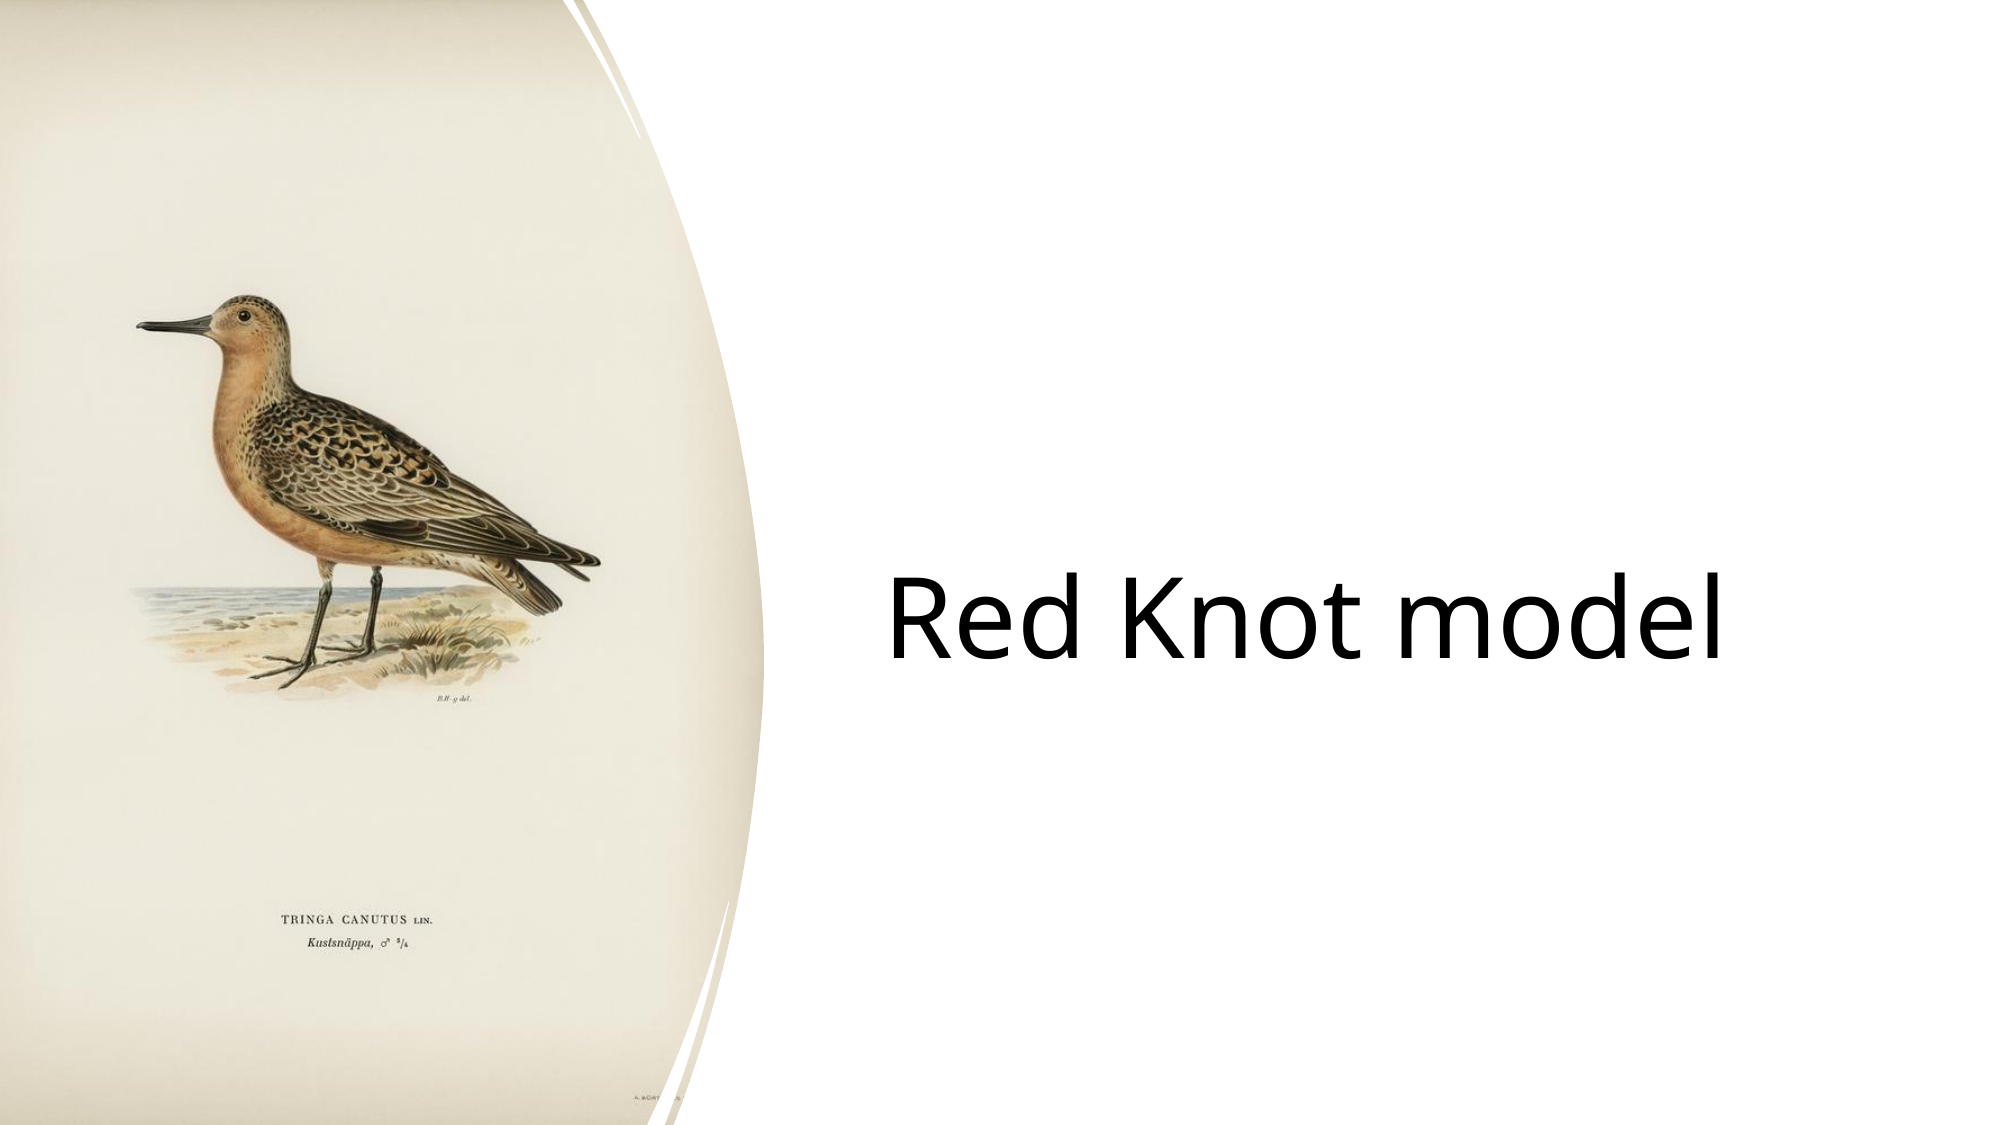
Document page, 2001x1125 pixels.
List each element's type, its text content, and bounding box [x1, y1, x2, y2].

picture [0, 0, 764, 1125]
title Red Knot model [869, 104, 1895, 690]
